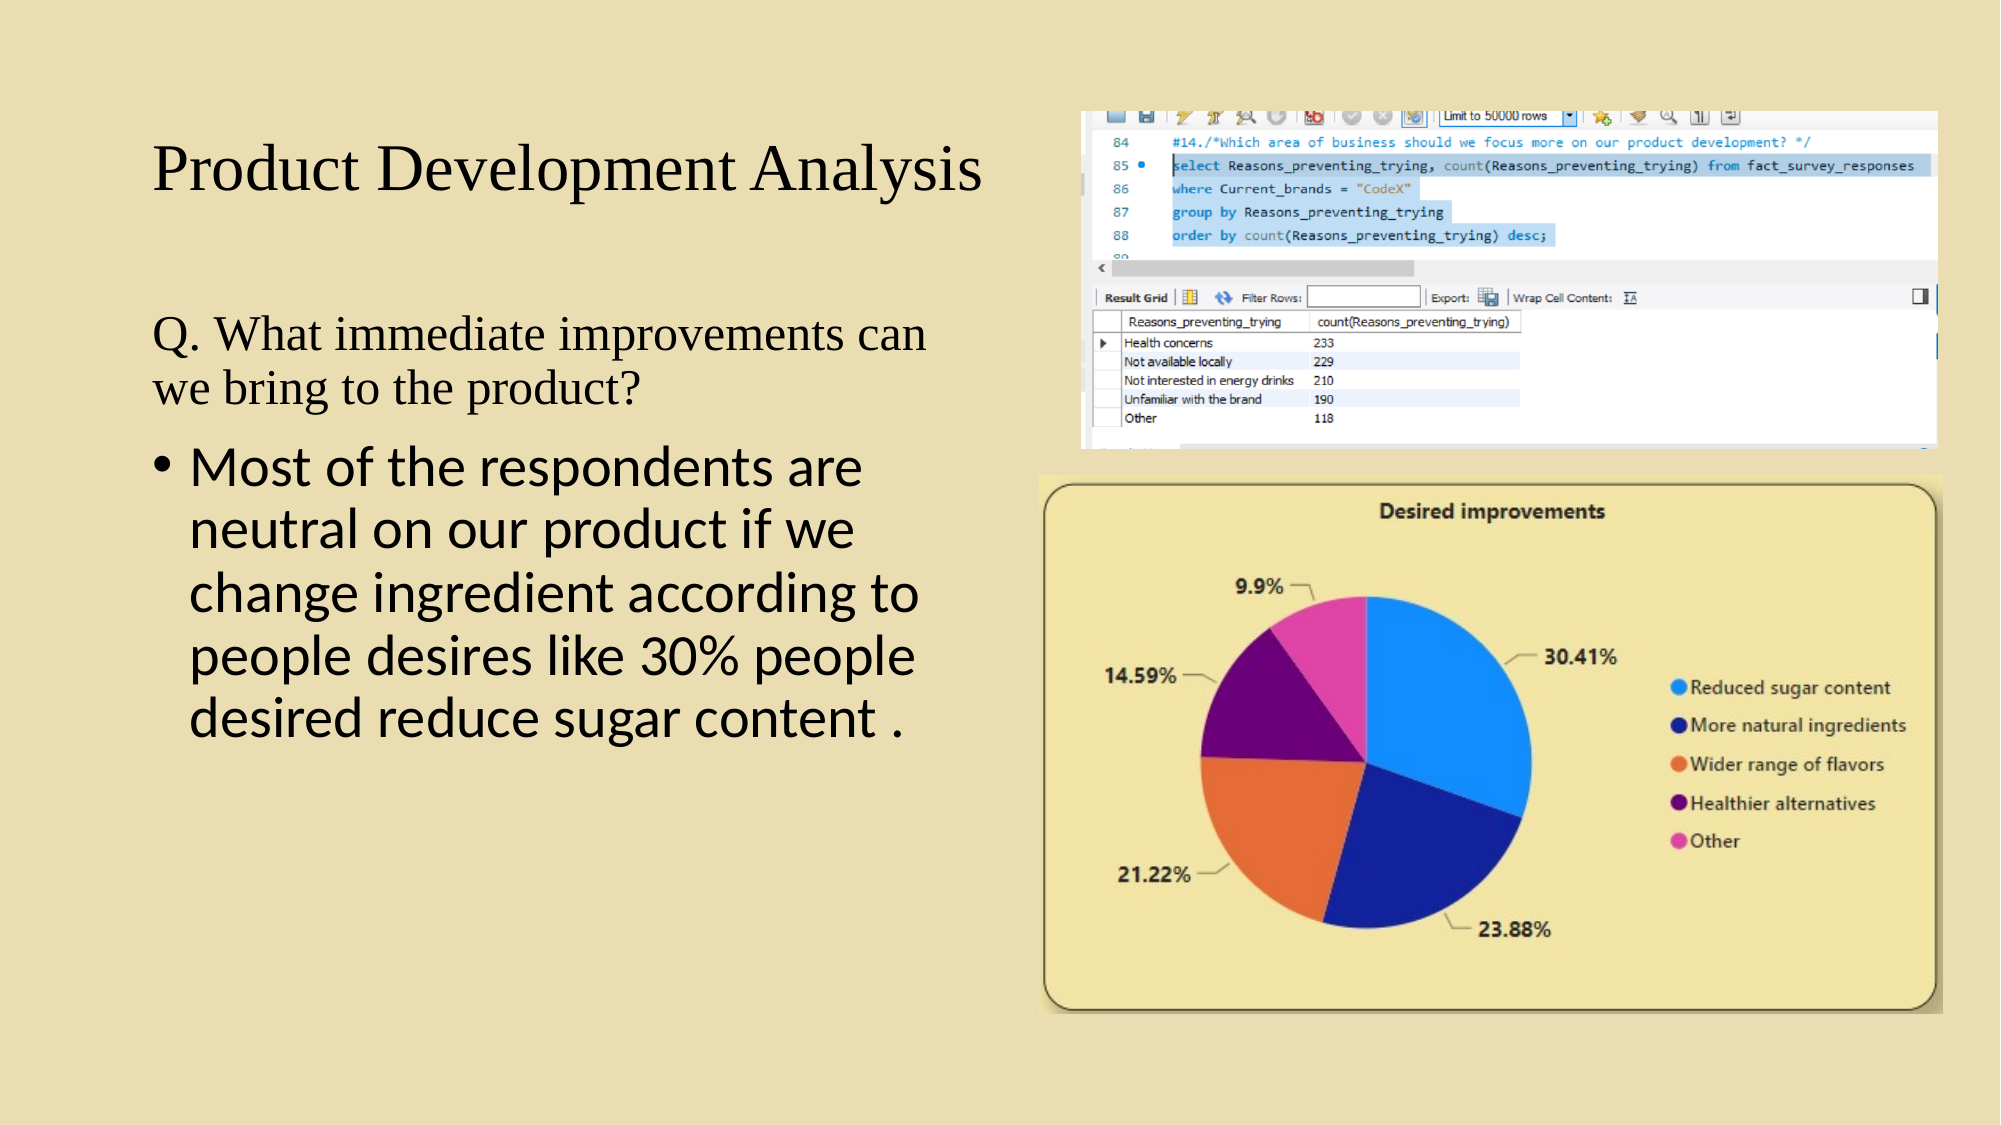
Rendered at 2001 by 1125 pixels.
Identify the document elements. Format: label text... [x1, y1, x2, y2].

list Q. What immediate improvements can we bring to the product? Most of the respondents are neutral on our product if we change ingredient according to people desires like 30% people desired reduce sugar content . [137, 299, 986, 1014]
picture [1081, 111, 1938, 449]
picture [1039, 475, 1943, 1014]
title Product Development Analysis [137, 59, 1863, 278]
